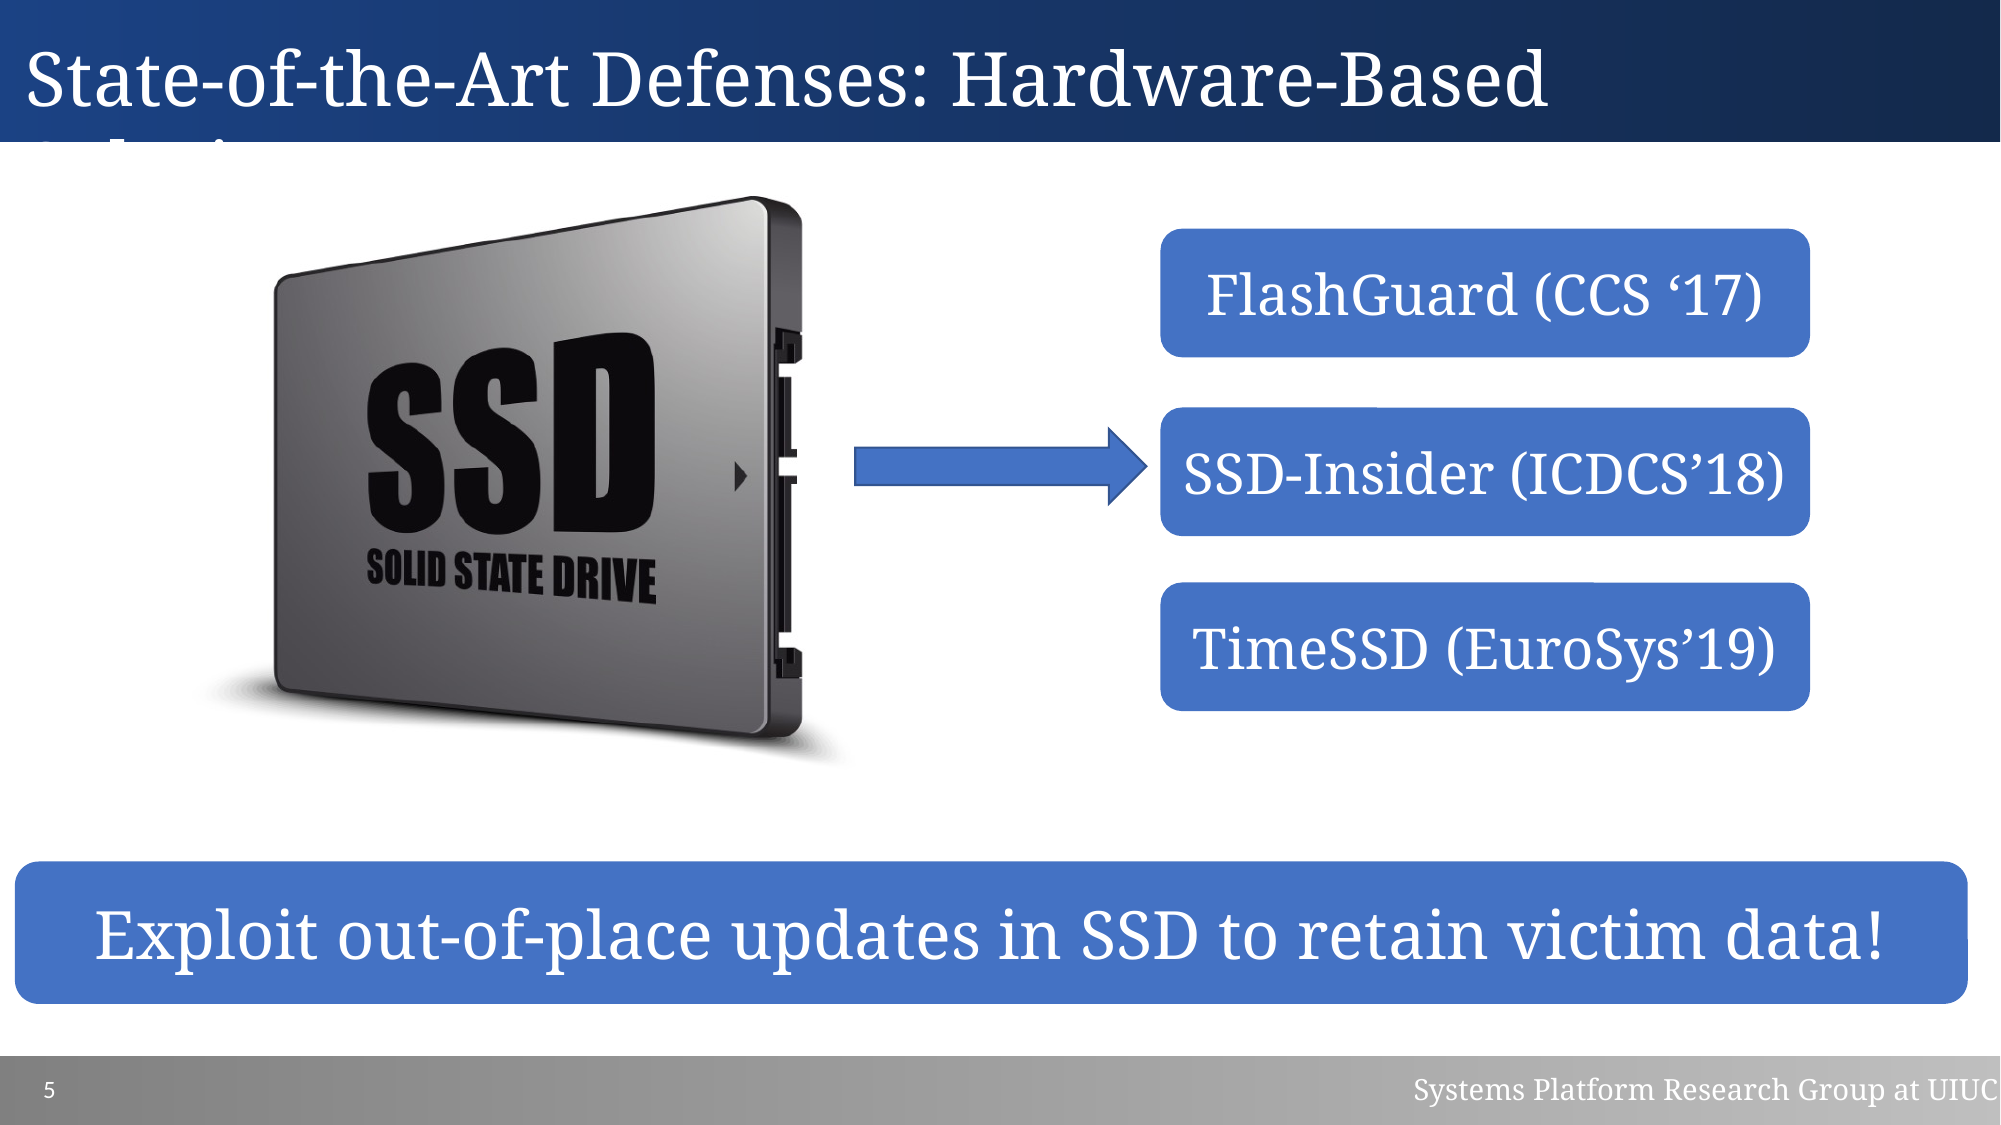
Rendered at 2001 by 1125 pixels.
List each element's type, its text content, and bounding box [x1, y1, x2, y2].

text_box FlashGuard (CCS ‘17) [1159, 227, 1812, 359]
text_box [861, 426, 1148, 507]
text_box State-of-the-Art Defenses: Hardware-Based Solutions [10, 23, 1904, 219]
text_box Systems Platform Research Group at UIUC [1303, 1063, 2000, 1114]
text_box SSD-Insider (ICDCS’18) [1159, 406, 1812, 538]
text_box [0, 1056, 2000, 1125]
slide_number 5 [10, 1058, 71, 1119]
picture [184, 195, 861, 771]
text_box Exploit out-of-place updates in SSD to retain victim data! [13, 860, 1969, 1005]
text_box [0, 0, 2000, 142]
text_box TimeSSD (EuroSys’19) [1159, 581, 1812, 713]
